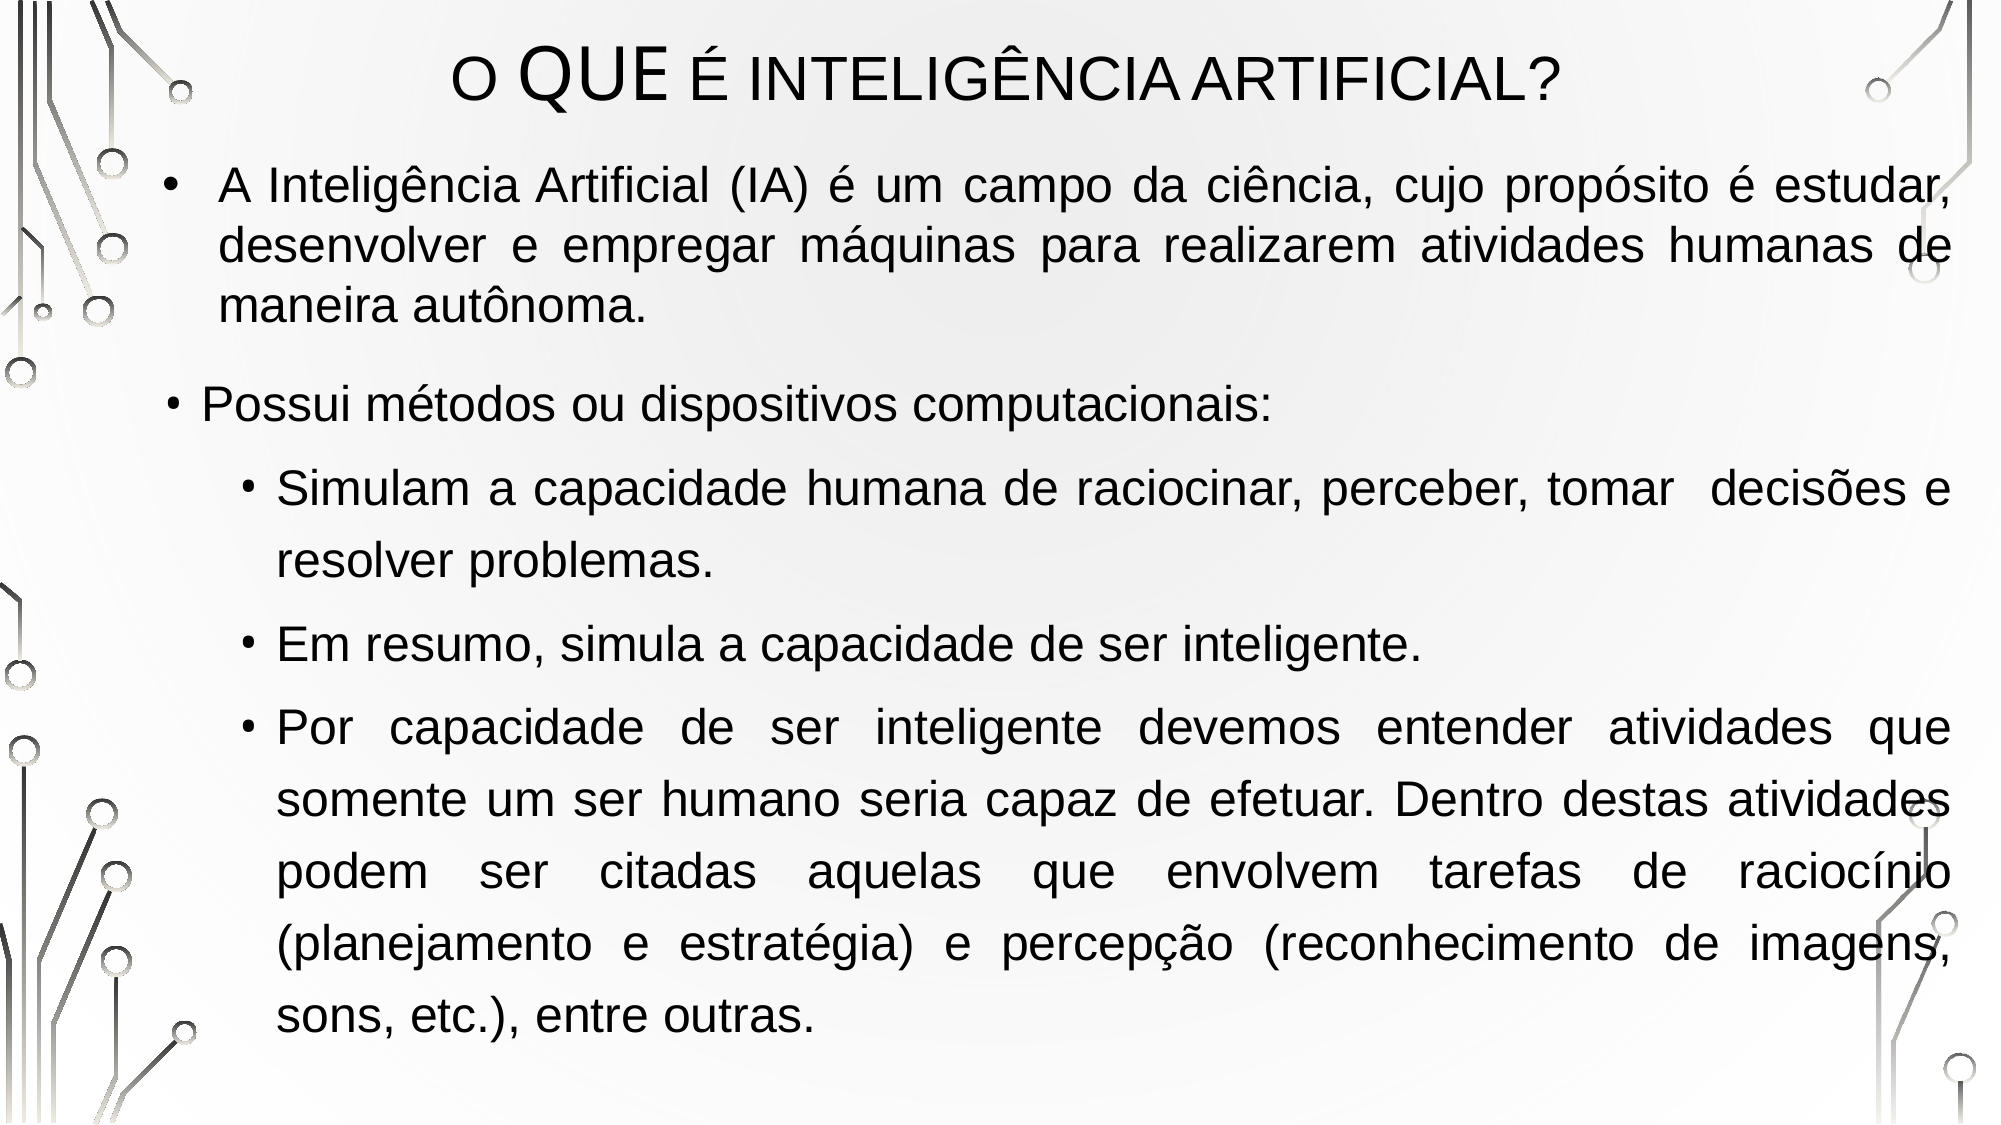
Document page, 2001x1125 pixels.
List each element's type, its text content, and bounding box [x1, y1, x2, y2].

text_box A Inteligência Artificial (IA) é um campo da ciência, cujo propósito é estudar, desenvolver e empregar máquinas para realizarem atividades humanas de maneira autônoma. Possui métodos ou dispositivos computacionais: Simulam a capacidade humana de raciocinar, perceber, tomar decisões e resolver problemas. Em resumo, simula a capacidade de ser inteligente. Por capacidade de ser inteligente devemos entender atividades que somente um ser humano seria capaz de efetuar. Dentro destas atividades podem ser citadas aquelas que envolvem tarefas de raciocínio (planejamento e estratégia) e percepção (reconhecimento de imagens, sons, etc.), entre outras. [147, 145, 1969, 1051]
title O que é Inteligência Artificial? [194, 0, 1820, 179]
